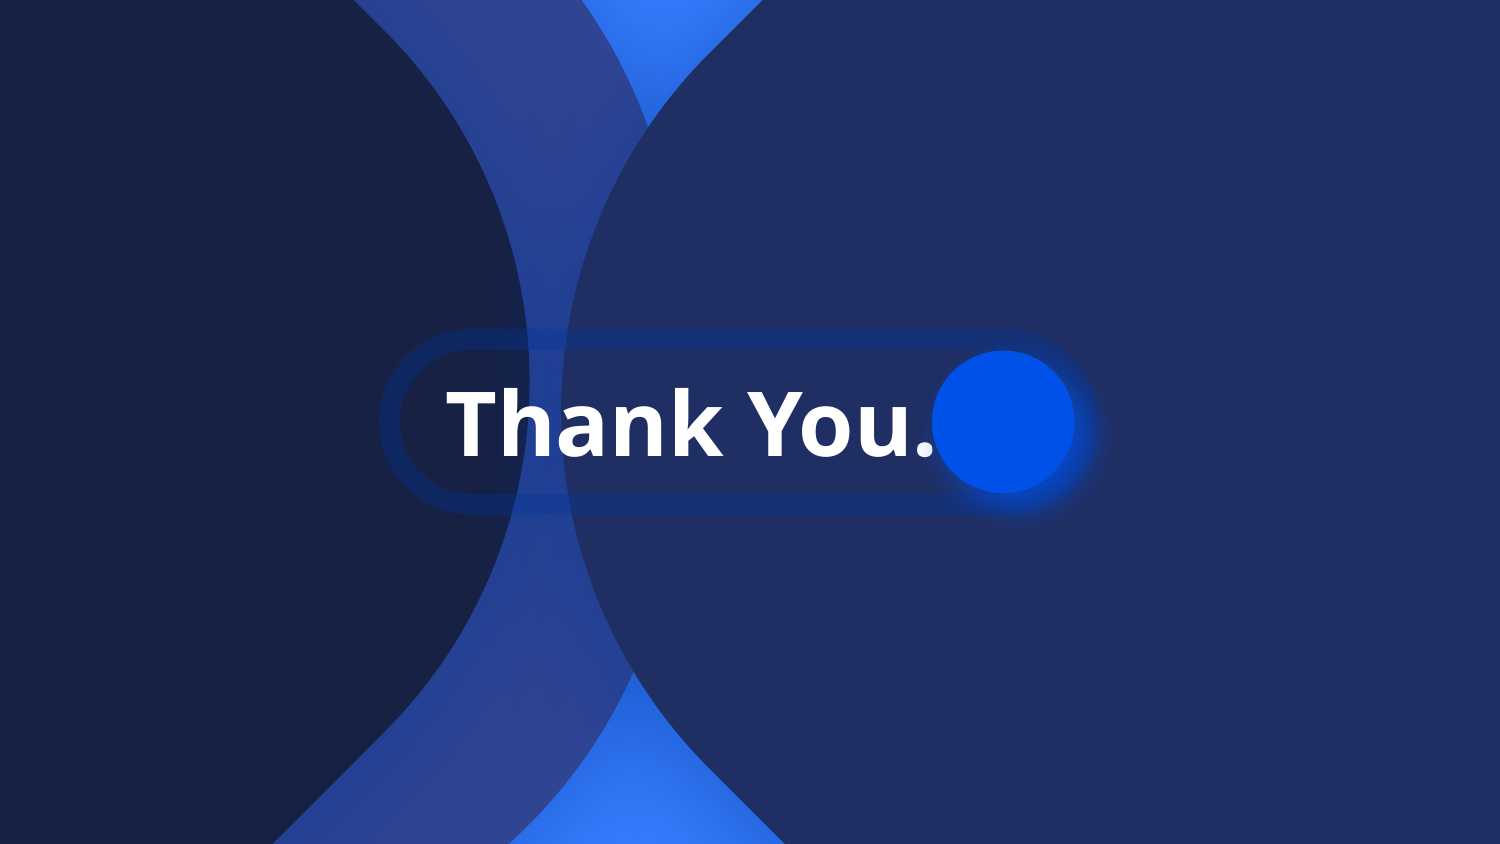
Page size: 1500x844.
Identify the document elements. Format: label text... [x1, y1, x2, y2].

text_box Thank You. [428, 364, 953, 480]
text_box [389, 339, 1022, 505]
text_box [931, 350, 1075, 494]
